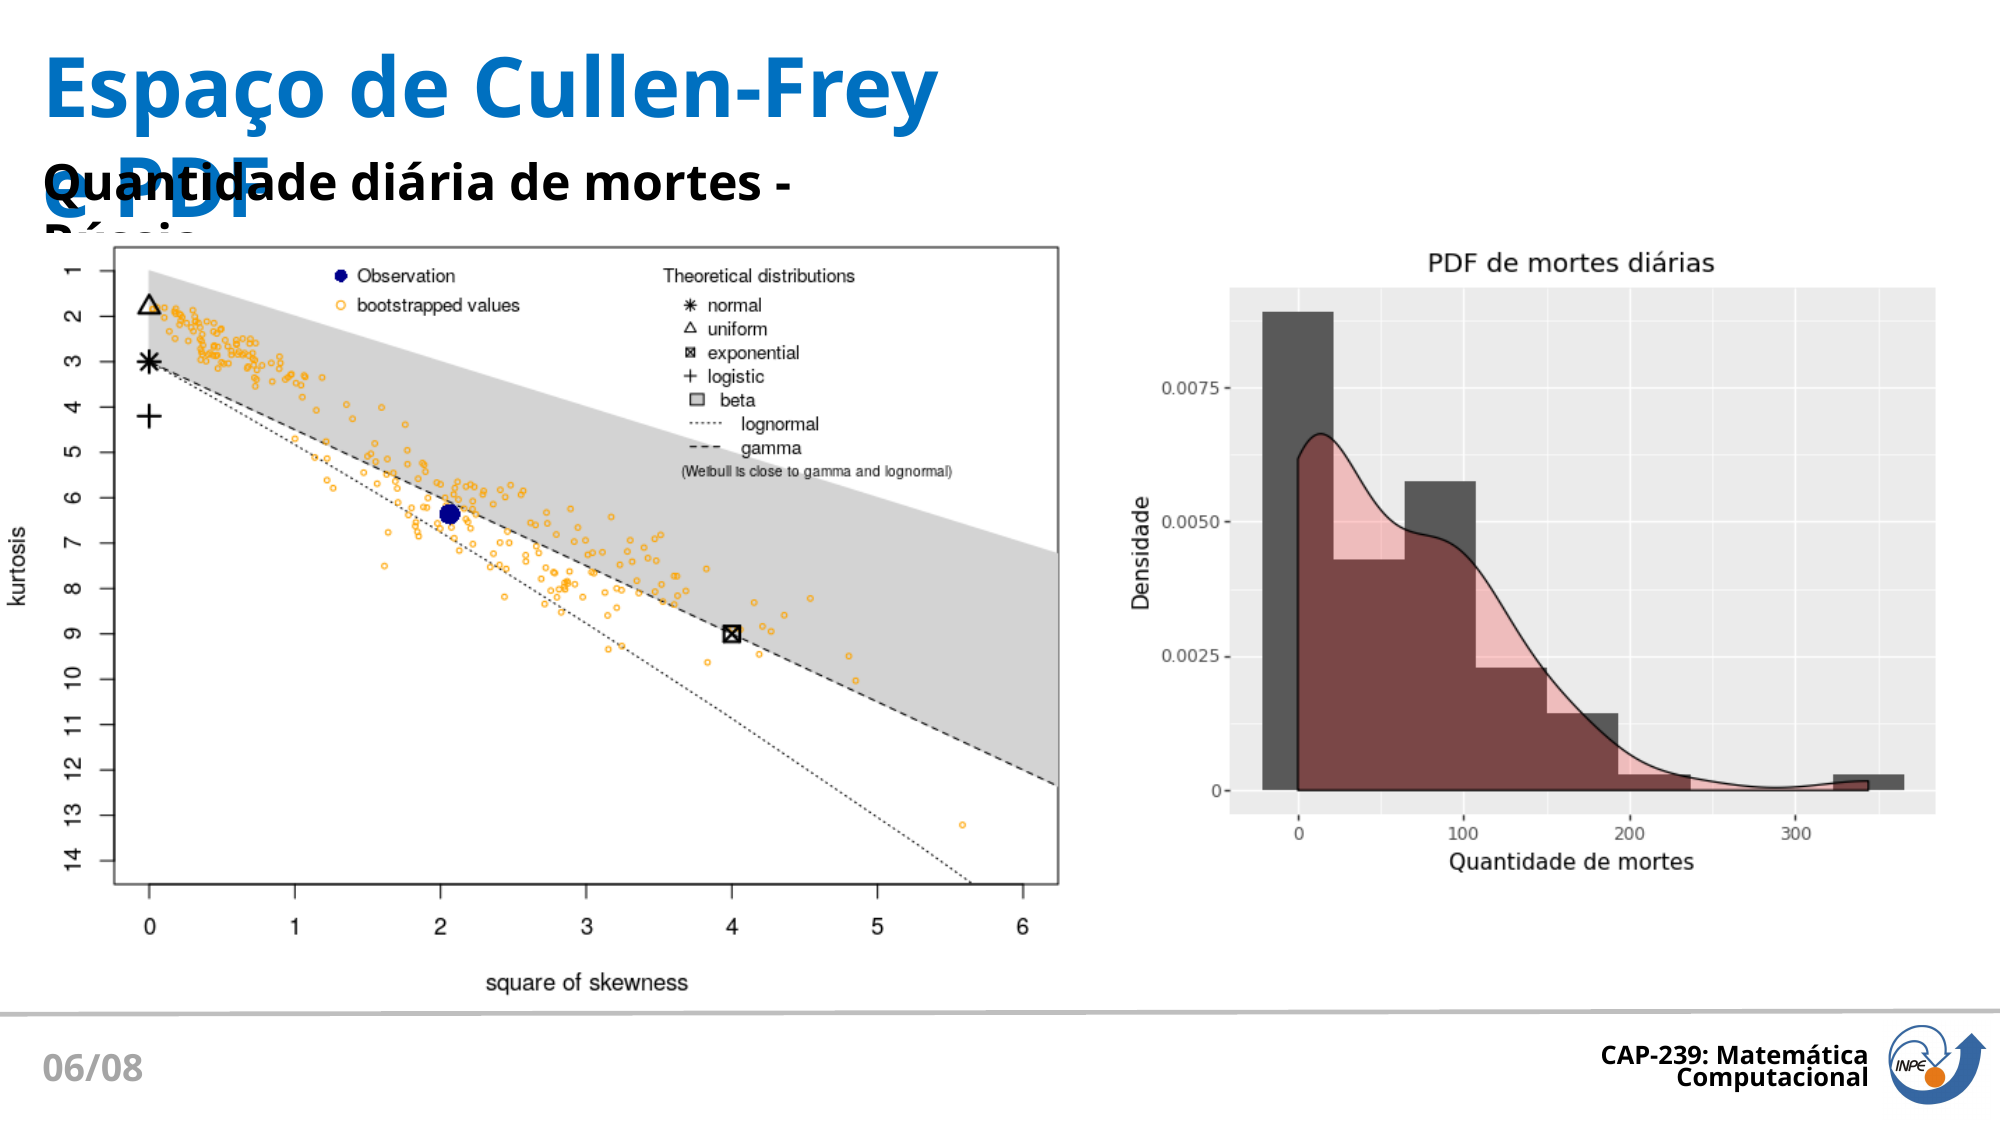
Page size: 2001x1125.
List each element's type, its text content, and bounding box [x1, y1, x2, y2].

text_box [0, 1010, 2000, 1015]
text_box Espaço de Cullen-Frey e PDF [27, 26, 993, 143]
picture [0, 233, 1951, 1004]
text_box CAP-239: Matemática Computacional [1472, 1040, 1877, 1100]
text_box 06/08 [27, 1036, 478, 1098]
text_box Quantidade diária de mortes - Rússia [27, 142, 888, 227]
picture [1882, 1016, 1991, 1120]
